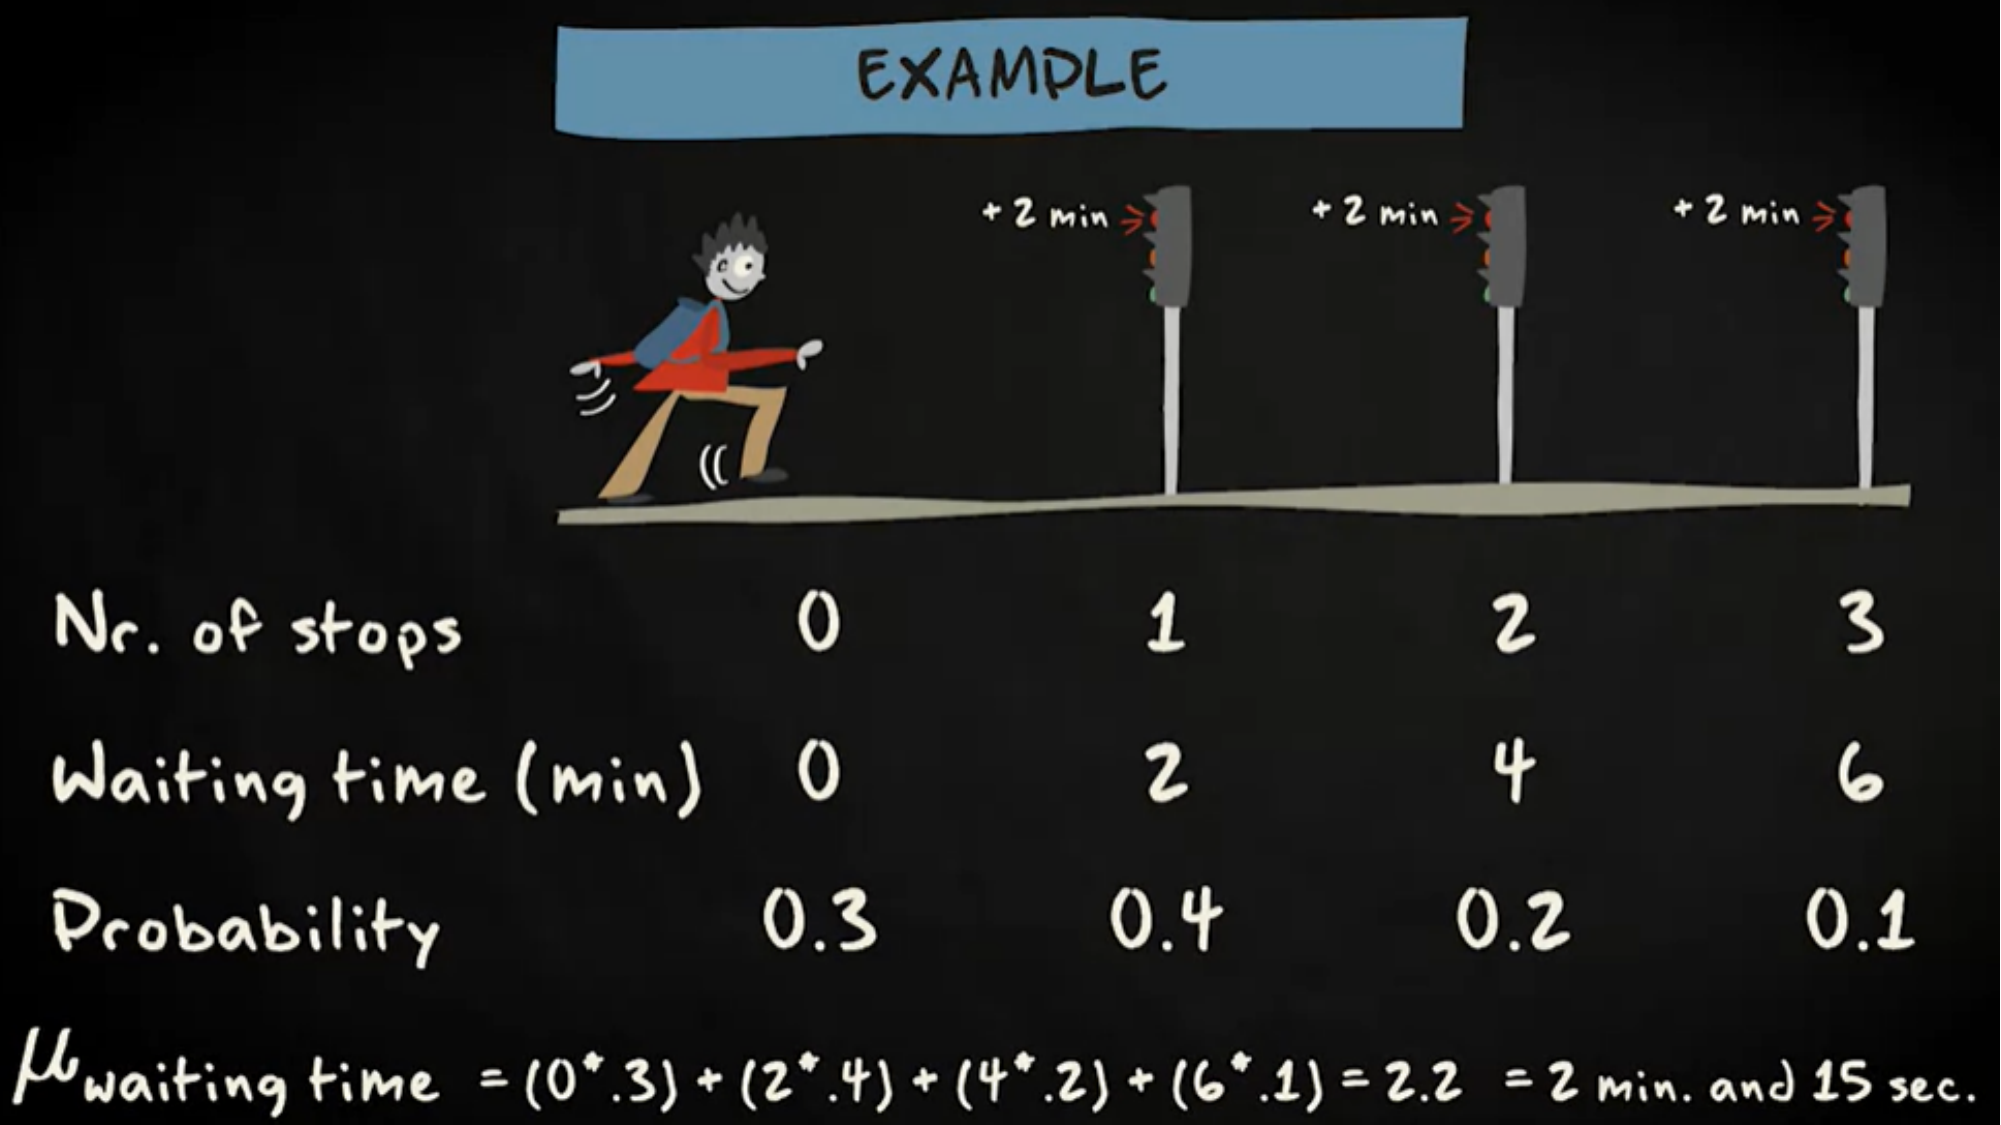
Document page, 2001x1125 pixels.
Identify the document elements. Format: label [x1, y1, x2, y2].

list [0, 0, 2000, 1125]
